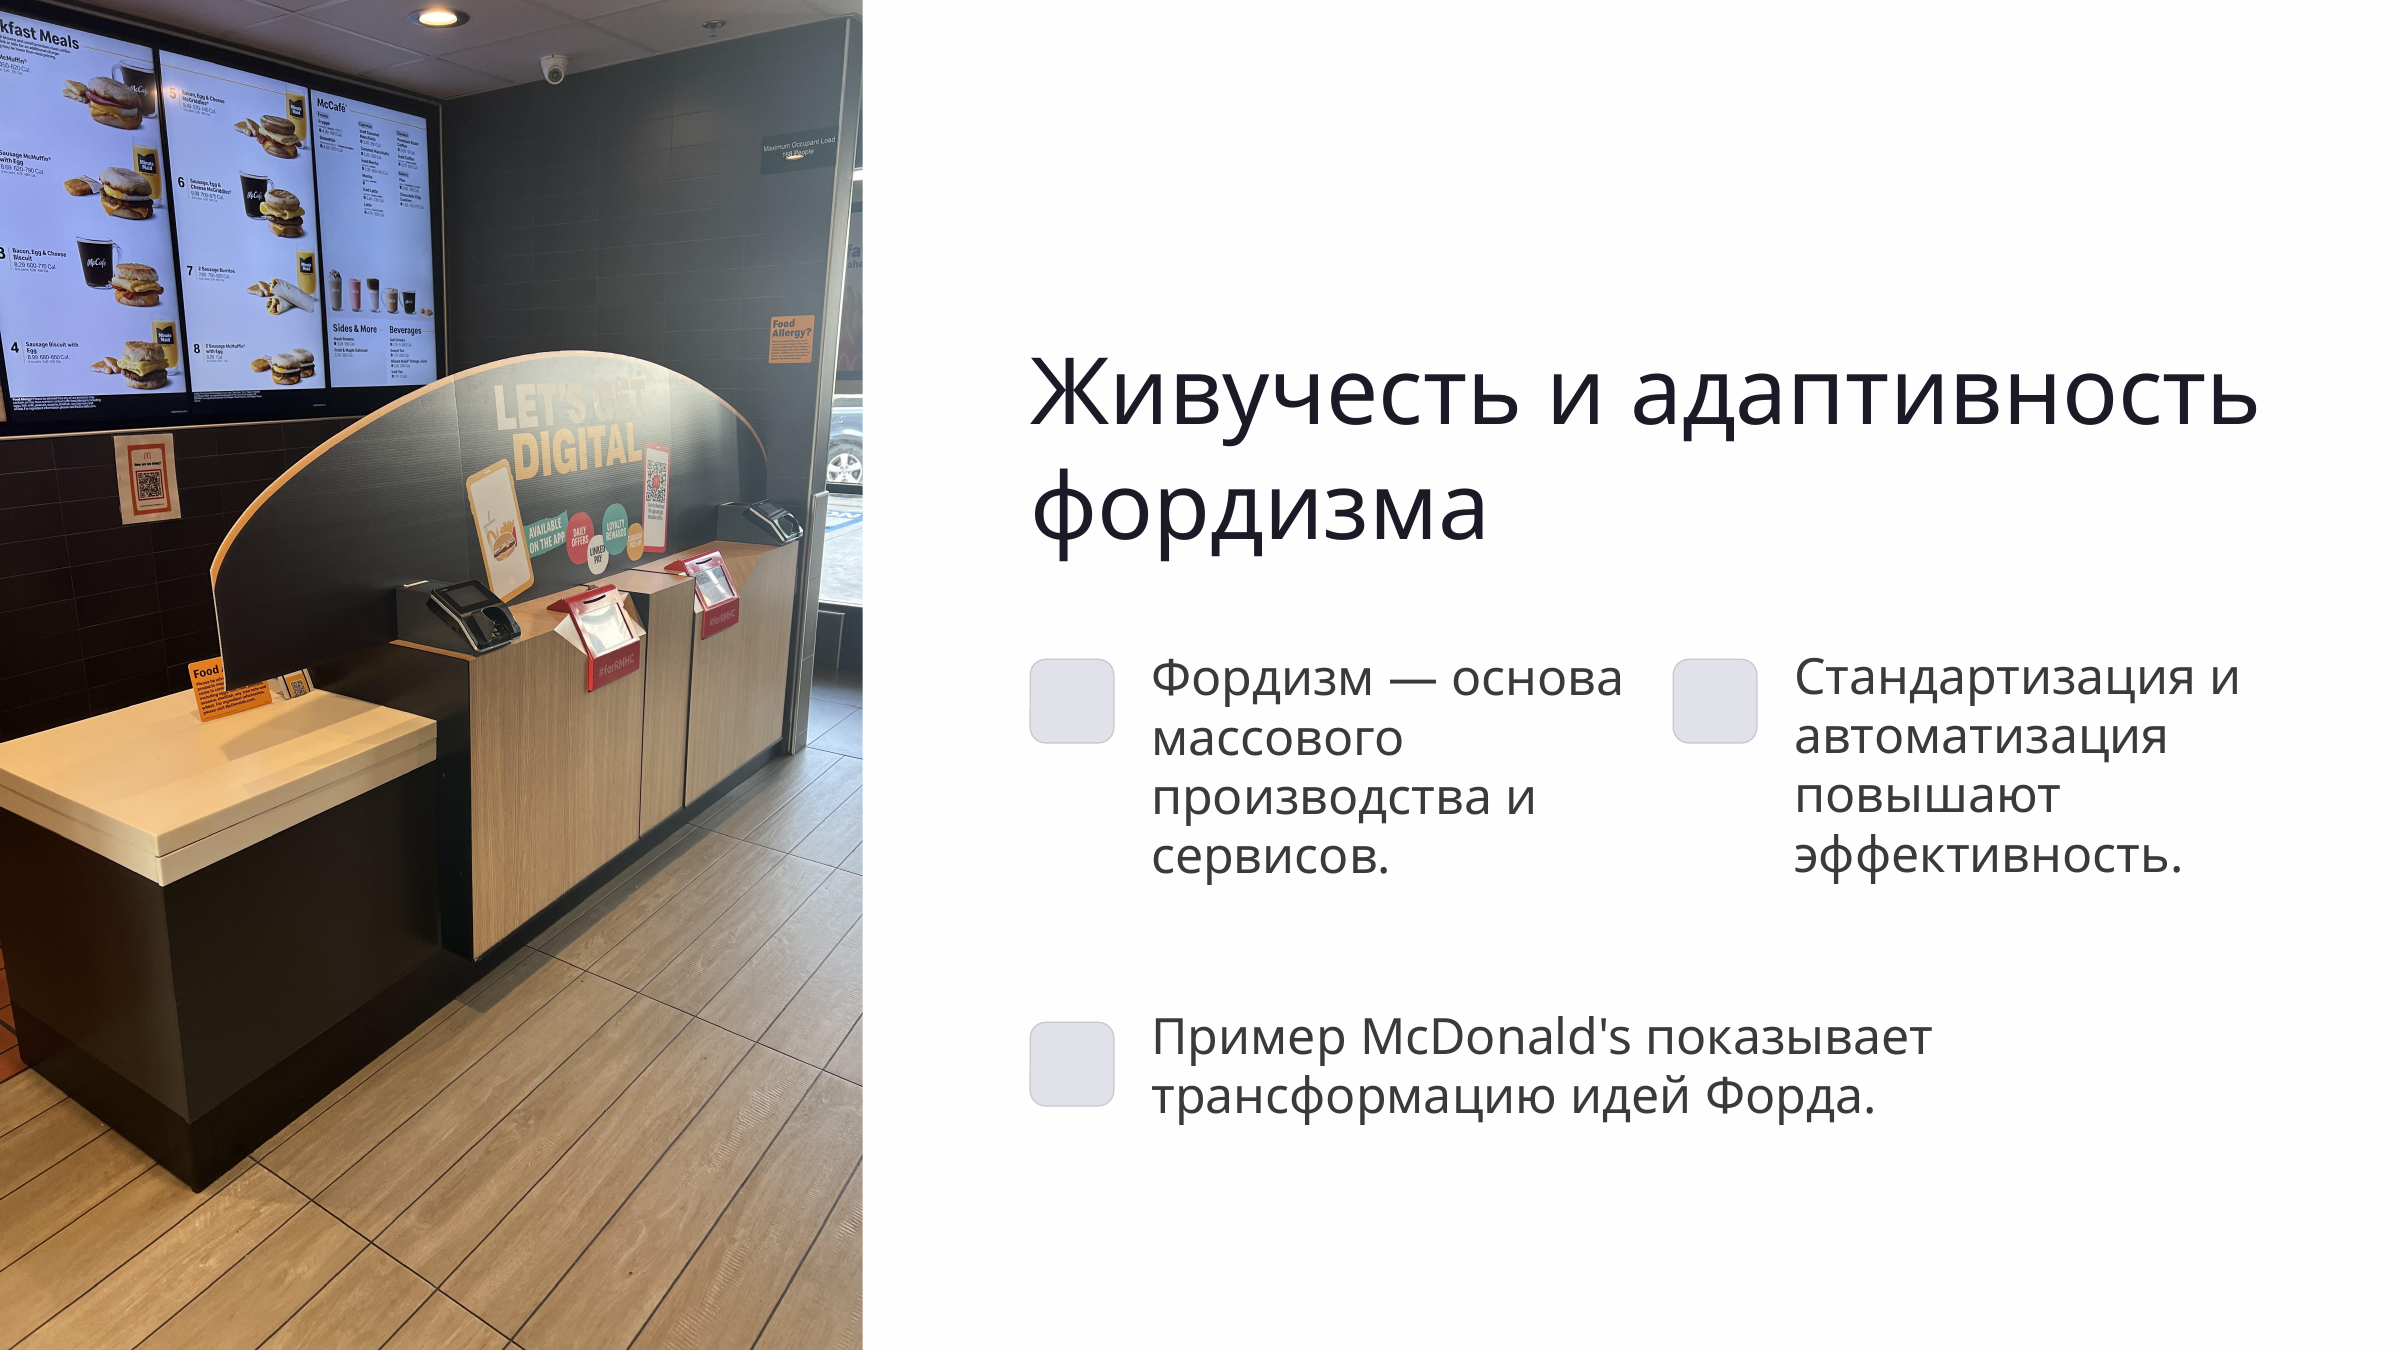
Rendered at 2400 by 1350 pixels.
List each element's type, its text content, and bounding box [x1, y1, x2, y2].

text_box Пример McDonald's показывает трансформацию идей Форда. [1151, 1005, 2270, 1184]
text_box [1030, 1022, 1114, 1107]
text_box [1673, 659, 1757, 744]
text_box Стандартизация и автоматизация повышают эффективность. [1794, 644, 2270, 824]
text_box Фордизм — основа массового производства и сервисов. [1151, 646, 1627, 826]
picture [0, 0, 863, 1350]
text_box Живучесть и адаптивность фордизма [1030, 327, 2270, 560]
text_box [1030, 659, 1114, 744]
